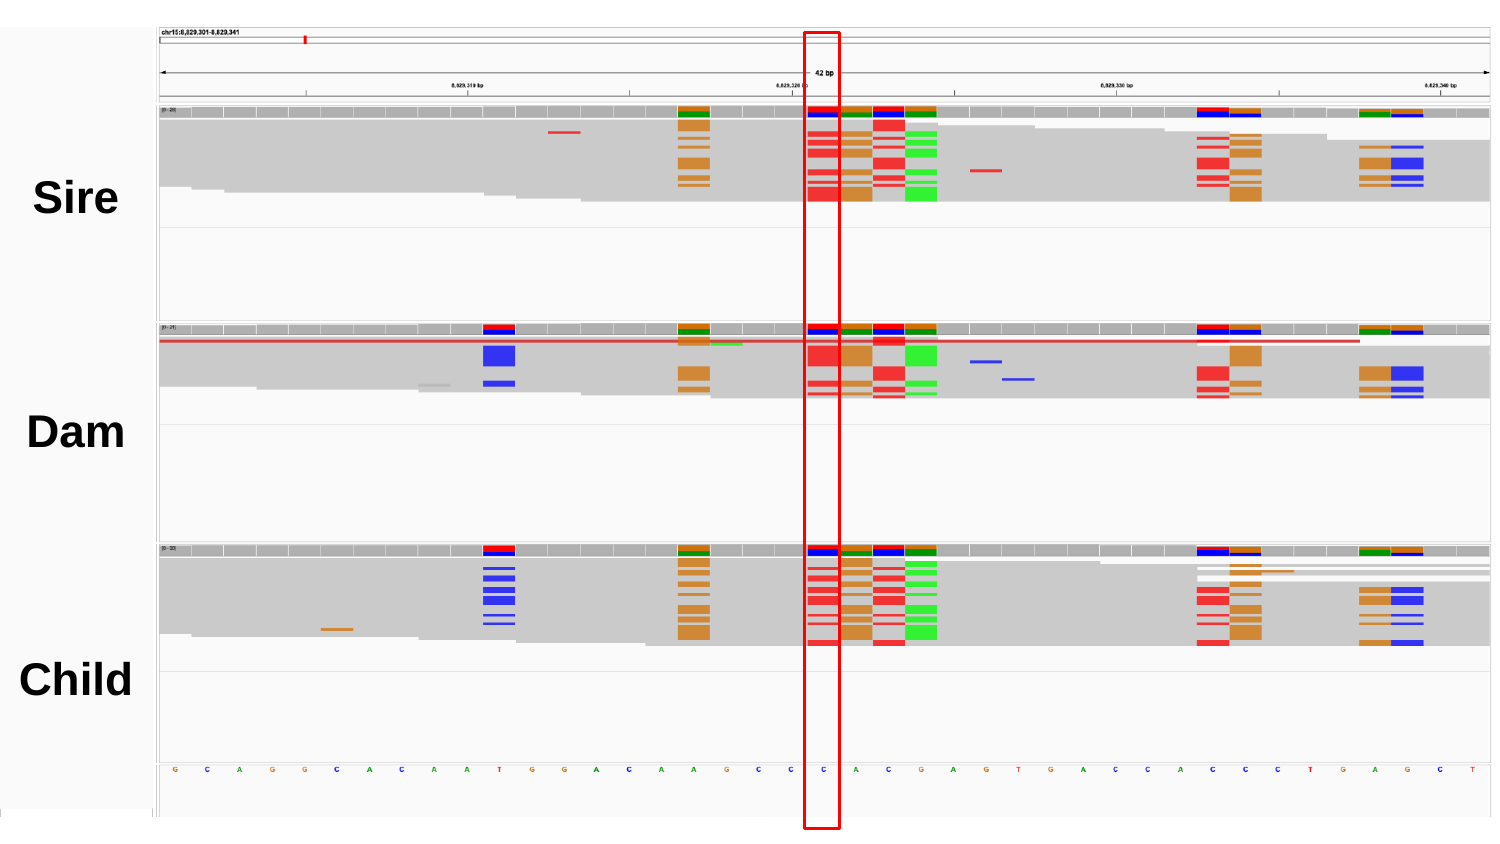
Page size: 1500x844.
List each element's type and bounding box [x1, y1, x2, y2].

text_box [804, 825, 840, 829]
picture [0, 26, 1500, 817]
